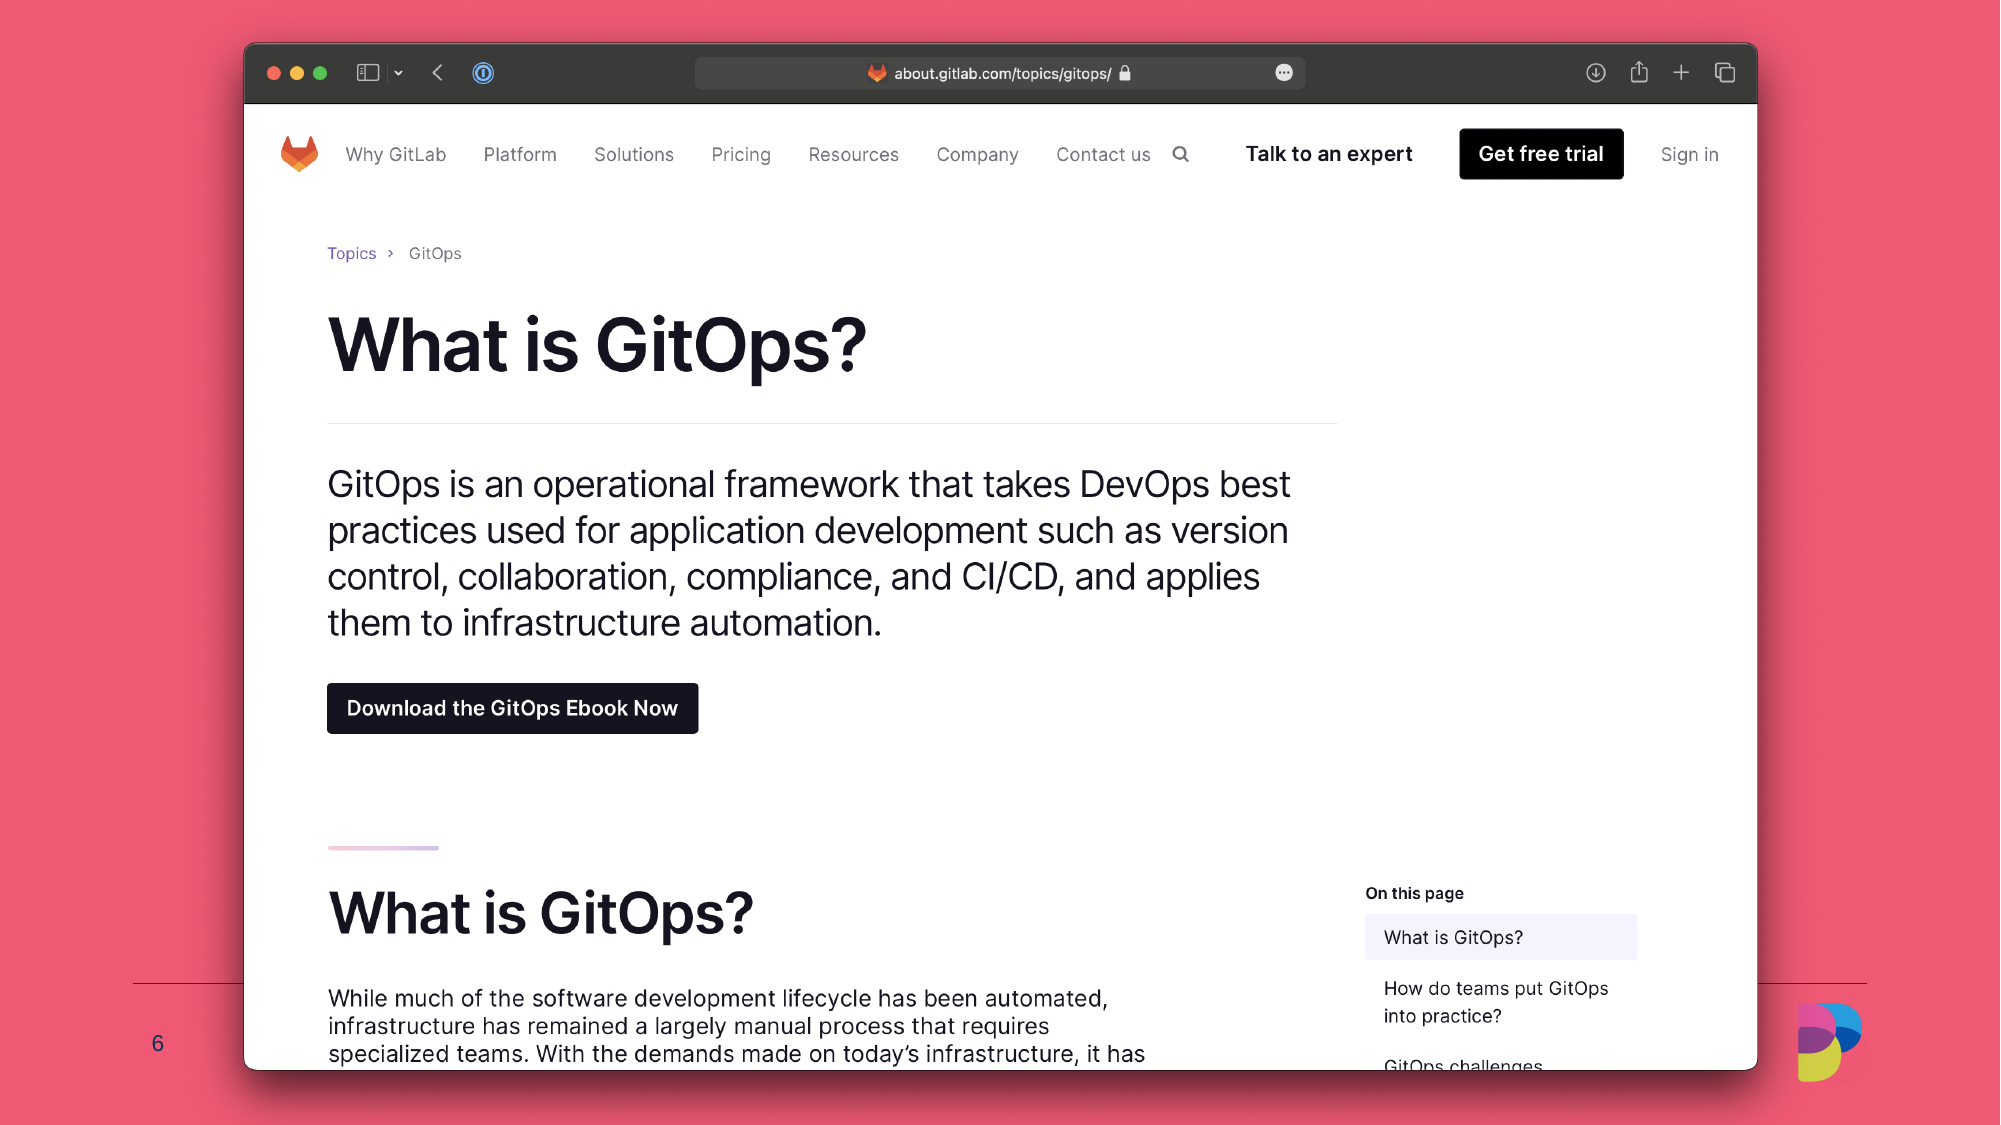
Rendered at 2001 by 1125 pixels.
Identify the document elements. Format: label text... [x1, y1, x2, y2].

picture [179, 0, 1868, 1125]
slide_number 6 [91, 1012, 179, 1073]
